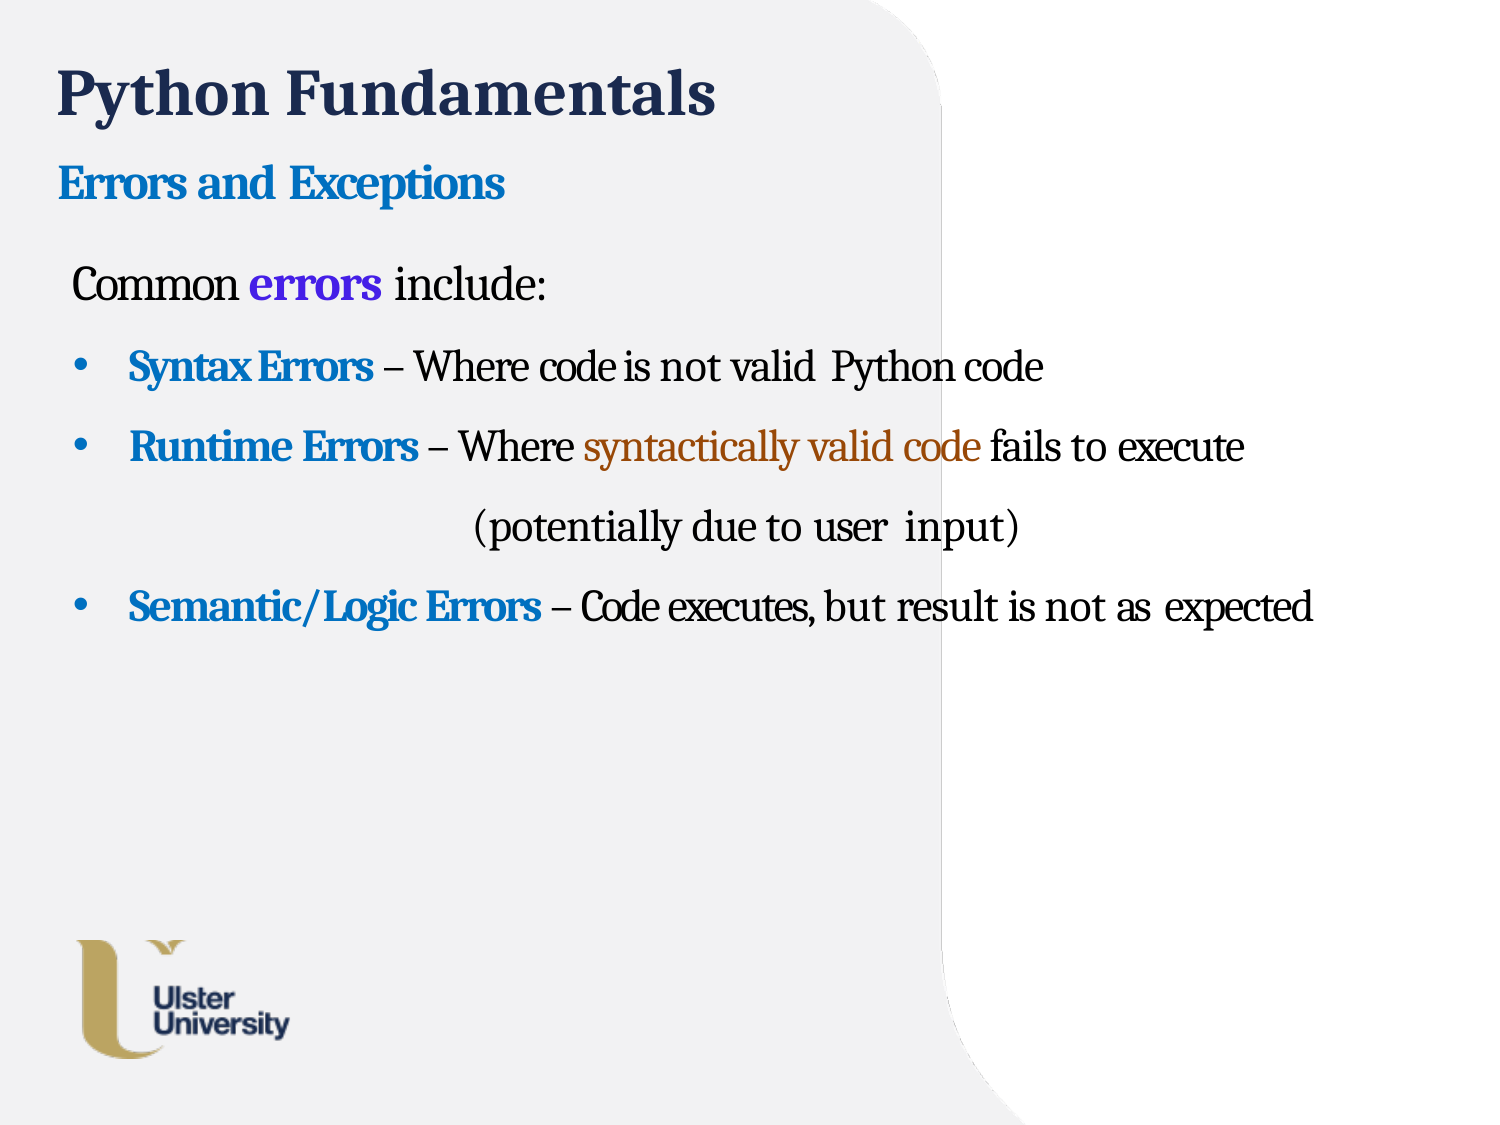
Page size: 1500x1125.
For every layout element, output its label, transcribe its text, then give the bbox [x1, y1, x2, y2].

text_box Errors and Exceptions [55, 135, 1376, 210]
picture [0, 0, 1026, 1125]
title Python Fundamentals [41, 42, 1390, 135]
text_box Common errors include: Syntax Errors – Where code is not valid Python code Runtime Errors – Where syntactically valid code fails to execute (potentially due to user input) Semantic/Logic Errors – Code executes, but result is not as expected [55, 243, 1455, 639]
